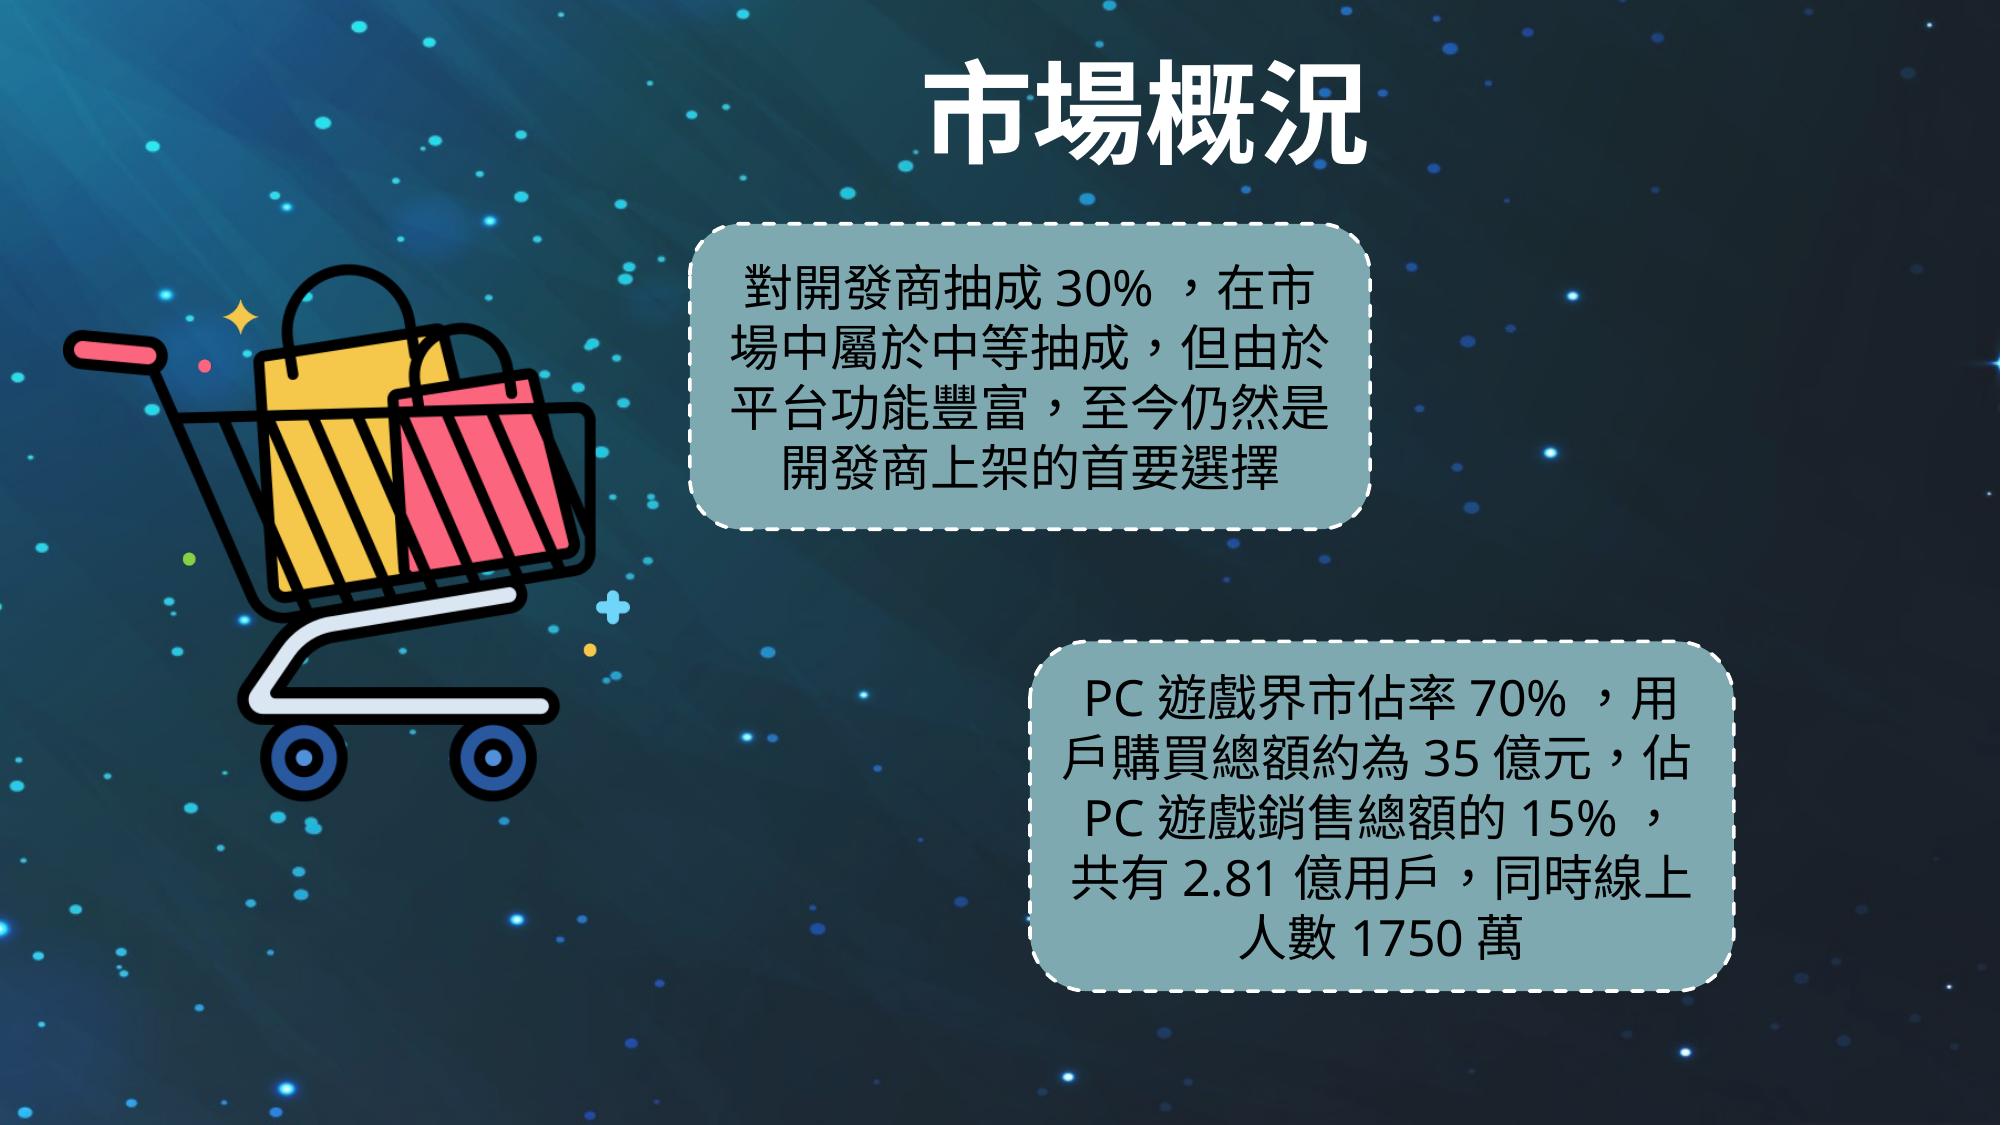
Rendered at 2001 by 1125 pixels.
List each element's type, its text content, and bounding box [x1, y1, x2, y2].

picture [63, 249, 631, 817]
text_box PC遊戲界市佔率70%，用戶購買總額約為35億元，佔PC遊戲銷售總額的15%，共有2.81億用戶，同時線上人數1750萬 [1028, 639, 1736, 993]
text_box 對開發商抽成30%，在市場中屬於中等抽成，但由於平台功能豐富，至今仍然是開發商上架的首要選擇 [688, 221, 1372, 532]
text_box 市場概況 [905, 35, 1386, 186]
